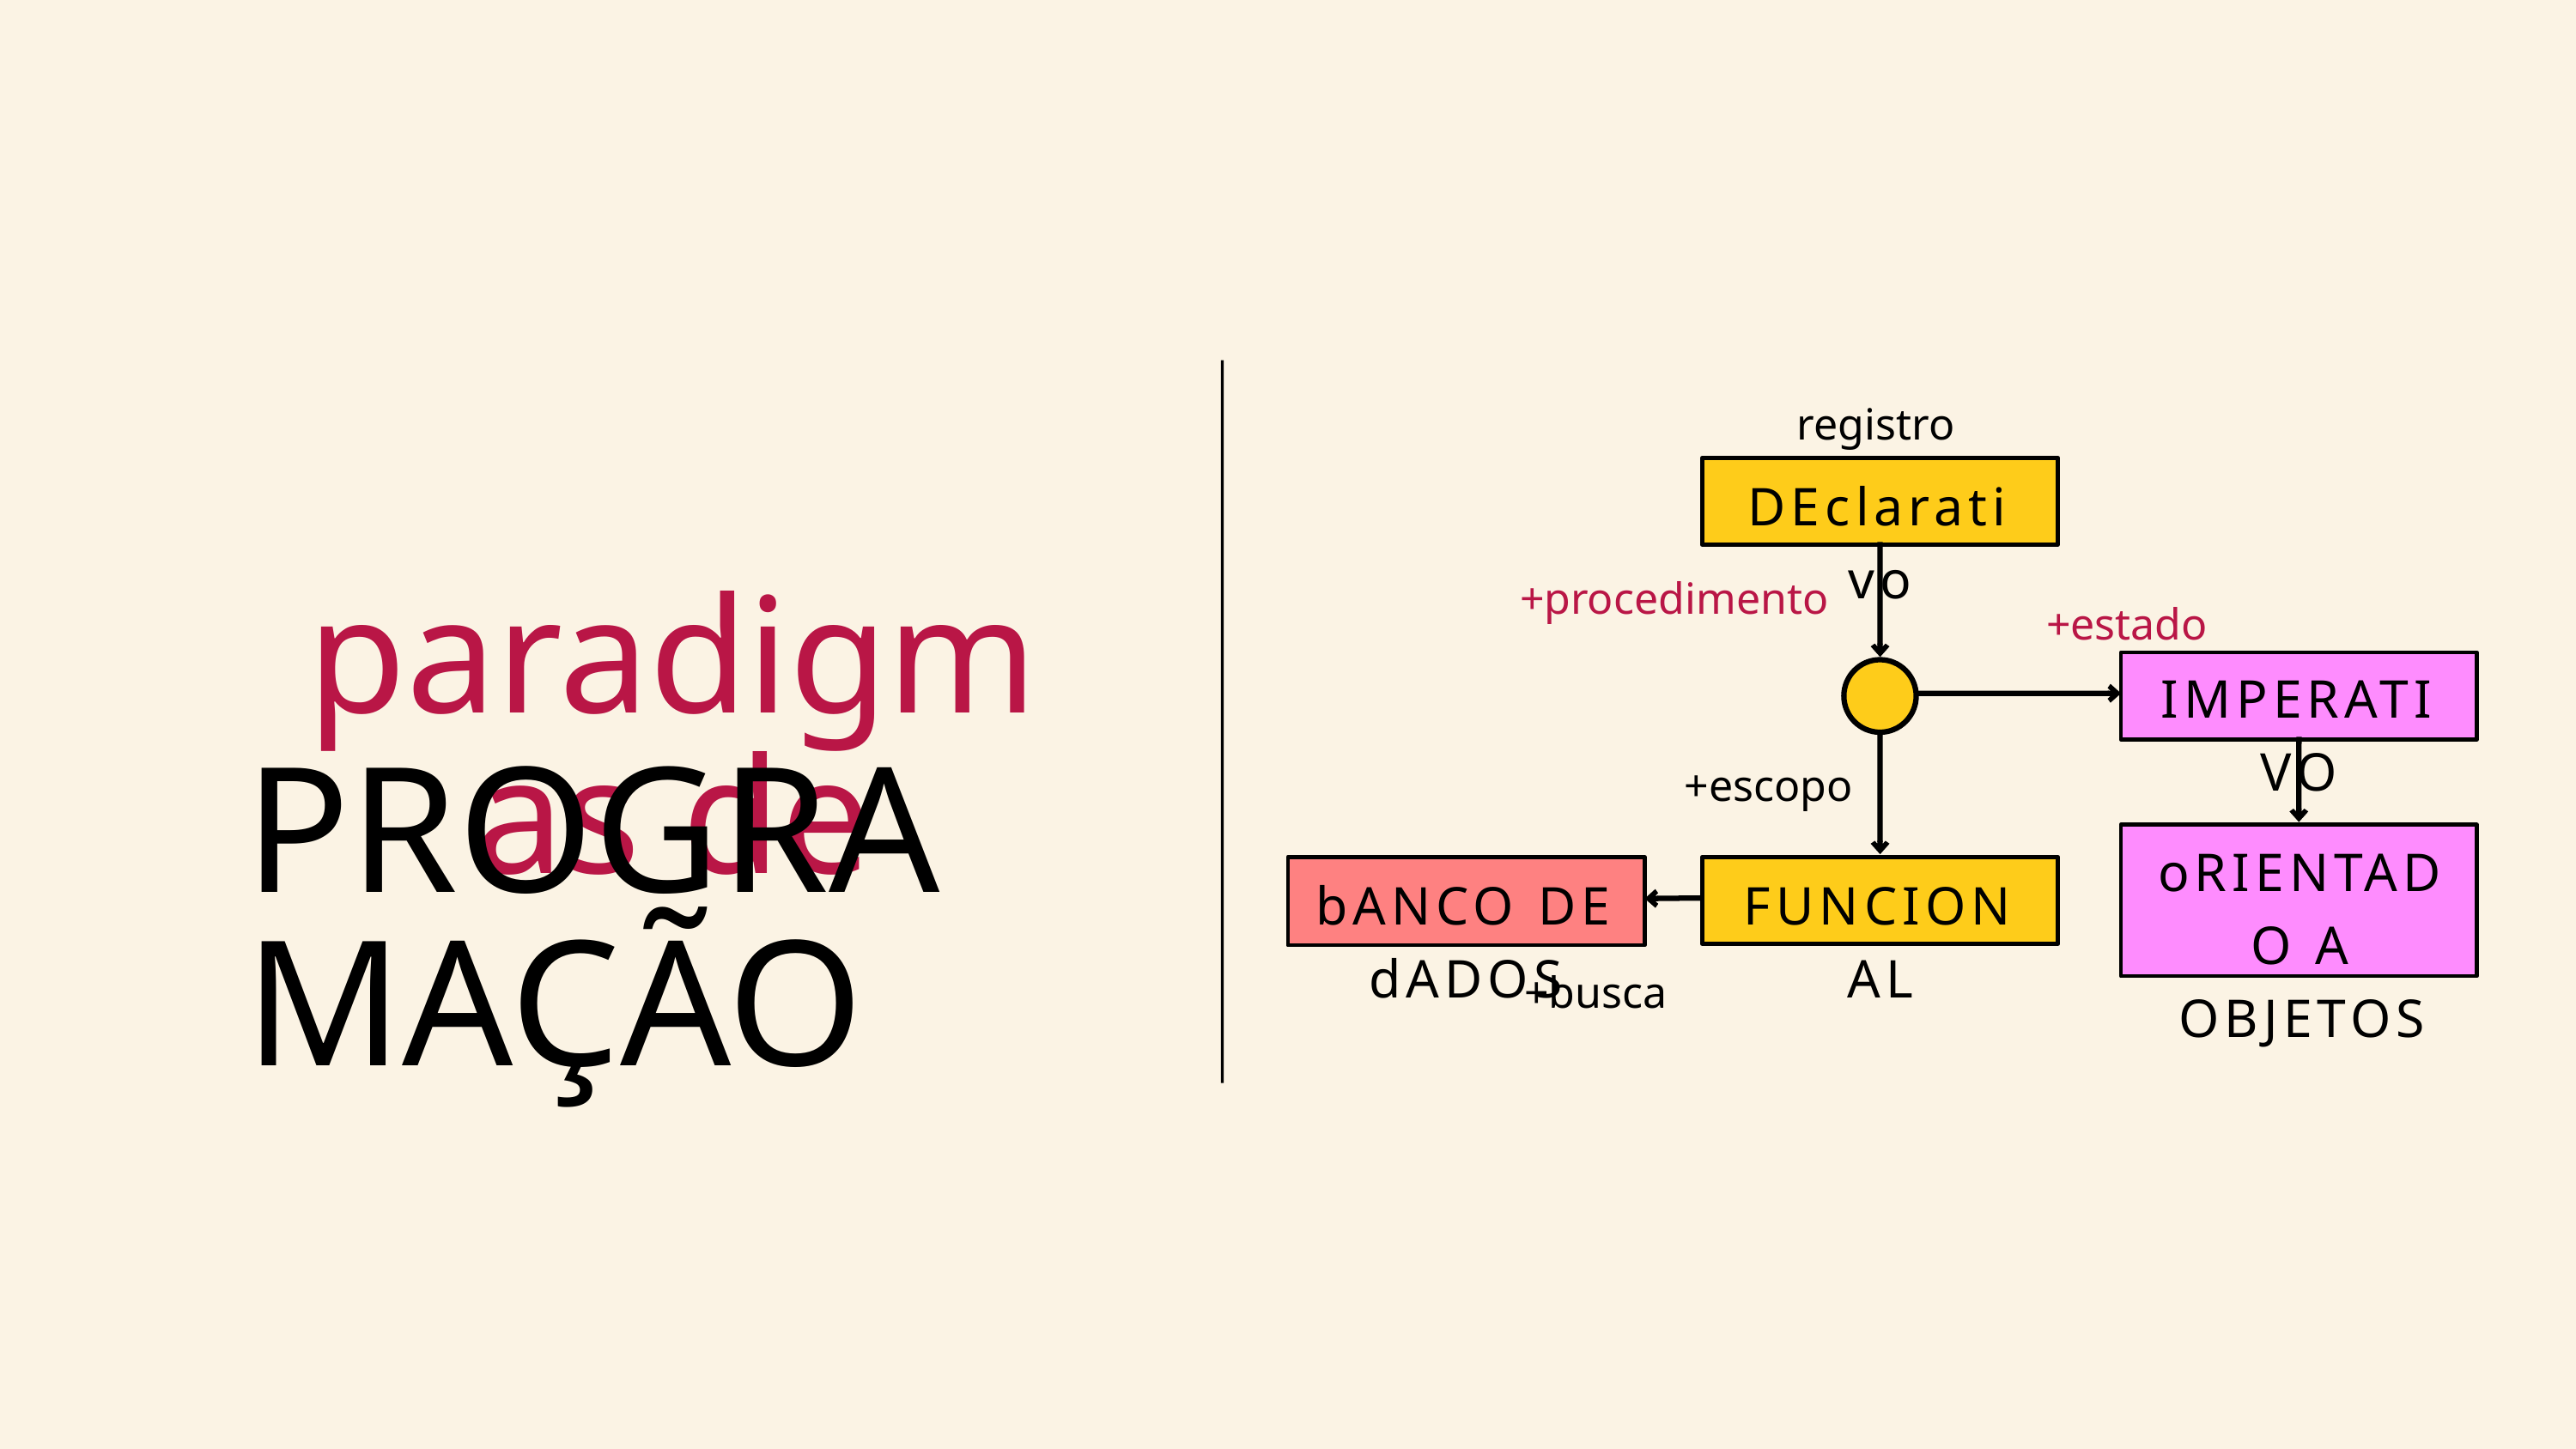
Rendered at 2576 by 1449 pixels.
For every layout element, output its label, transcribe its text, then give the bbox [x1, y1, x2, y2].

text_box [2120, 652, 2477, 740]
text_box DEclarativo [1735, 552, 1880, 609]
text_box +estado [2019, 579, 2235, 649]
text_box +procedimento [1492, 554, 1856, 623]
text_box bANCO DE dADOS [1288, 953, 1488, 1009]
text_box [1287, 857, 1645, 946]
text_box IMPERATIVO [2154, 747, 2445, 802]
text_box paradigmas de [293, 584, 1053, 753]
text_box registro [1785, 379, 1967, 449]
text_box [1701, 457, 2058, 545]
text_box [1701, 857, 2058, 944]
text_box PROGRAMAÇÃO [245, 753, 1053, 1101]
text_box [2120, 824, 2477, 977]
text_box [1843, 659, 1917, 733]
text_box [1874, 741, 1886, 855]
text_box oRIENTADO A OBJETOS [2157, 984, 2448, 1049]
text_box +escopo [1661, 741, 1876, 810]
text_box DEclarativo [1880, 552, 2026, 609]
text_box +busca [1488, 948, 1704, 1017]
text_box FUNCIONAL [1735, 951, 2026, 1009]
